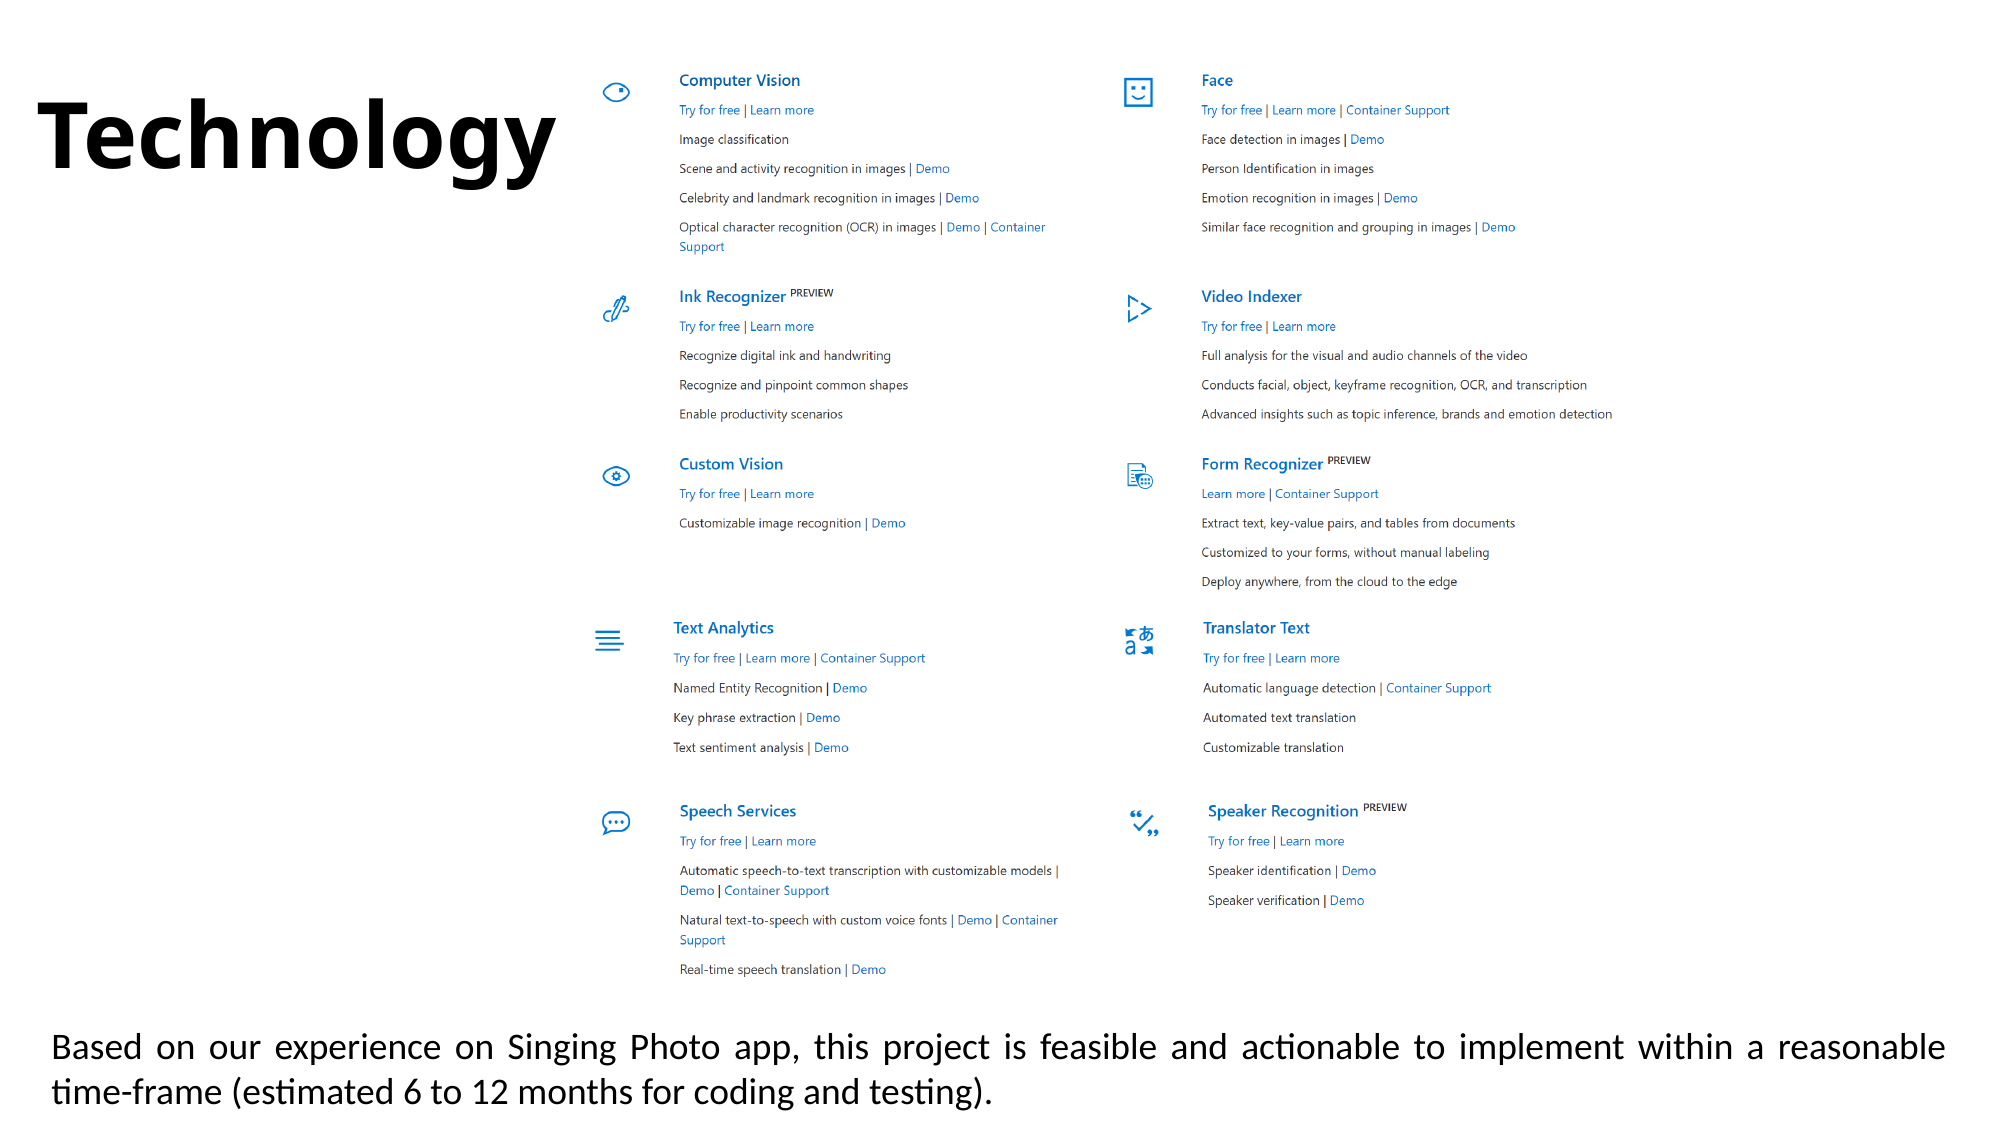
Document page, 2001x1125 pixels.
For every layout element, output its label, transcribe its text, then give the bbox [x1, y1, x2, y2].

title Technology [21, 30, 1747, 248]
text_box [579, 47, 1642, 995]
text_box Based on our experience on Singing Photo app, this project is feasible and actionable to implement within a reasonable time-frame (estimated 6 to 12 months for coding and testing). [36, 1015, 1964, 1120]
